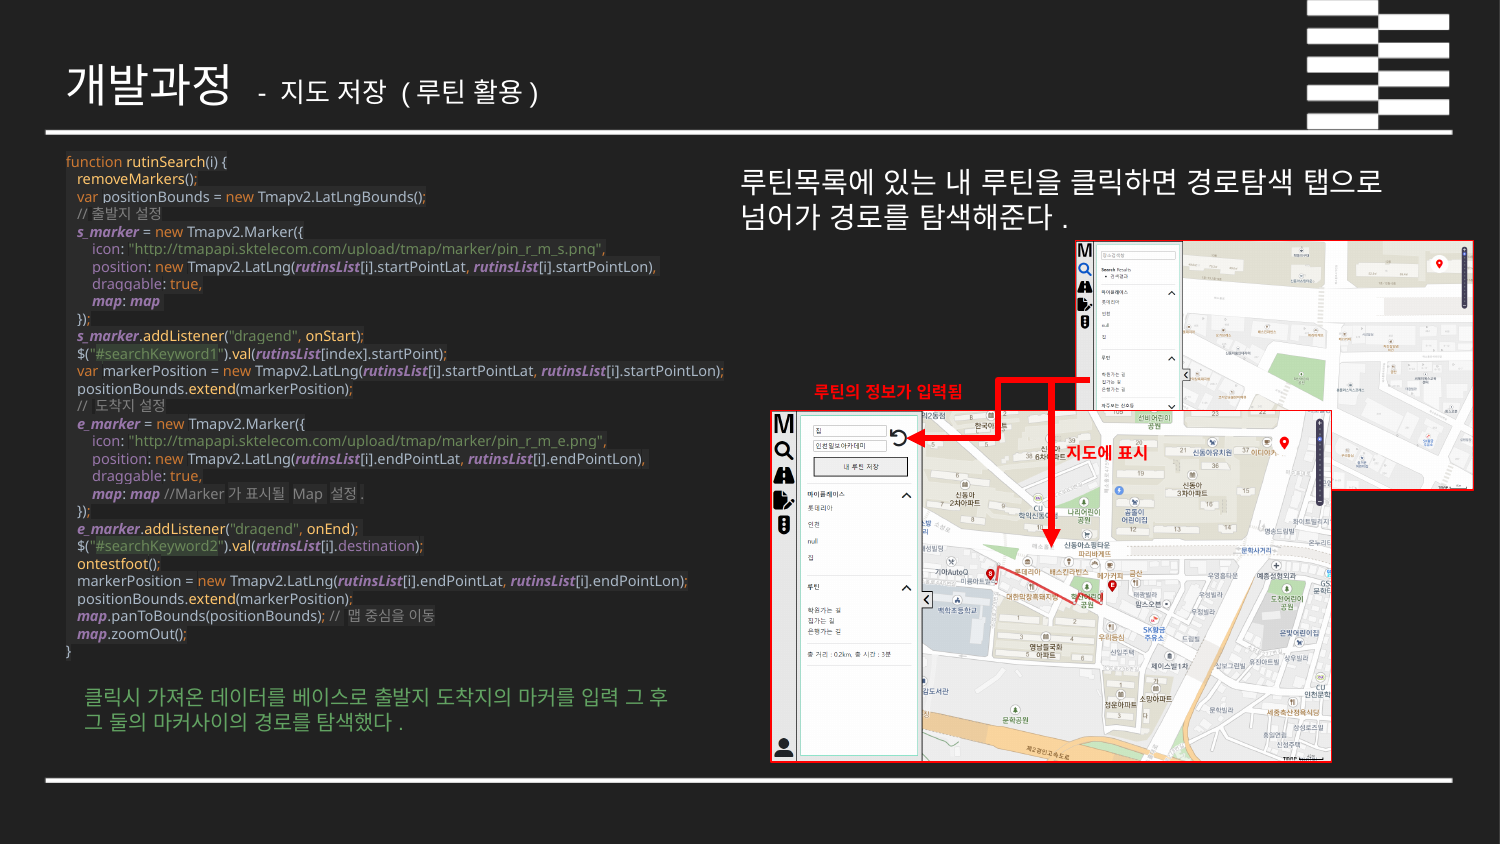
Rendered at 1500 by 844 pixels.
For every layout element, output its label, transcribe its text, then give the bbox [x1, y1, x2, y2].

text_box 개발과정 - 지도 저장 (루틴 활용) [50, 41, 718, 127]
text_box 클릭시 가져온 데이터를 베이스로 출발지 도착지의 마커를 입력 그 후 그 둘의 마커사이의 경로를 탐색했다. [70, 670, 699, 750]
text_box 루틴목록에 있는 내 루틴을 클릭하면 경로탐색 탭으로 넘어가 경로를 탐색해준다. [843, 149, 1432, 250]
text_box 루틴의 정보가 입력됨 [843, 371, 1001, 409]
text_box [905, 379, 1051, 439]
text_box function rutinSearch(i) { removeMarkers(); var positionBounds = new Tmapv2.LatLngBounds(); //출발지 설정 s_marker = new Tmapv2.Marker({ icon: "http://tmapapi.sktelecom.com/upload/tmap/marker/pin_r_m_s.png", position: new Tmapv2.LatLng(rutinsList[i].startPointLat, rutinsList[i].startPointLon), draggable: true, map: map }); s_marker.addListener("dragend", onStart); $("#searchKeyword1").val(rutinsList[index].startPoint); var markerPosition = new Tmapv2.LatLng(rutinsList[i].startPointLat, rutinsList[i].startPointLon); positionBounds.extend(markerPosition); // 도착지 설정 e_marker = new Tmapv2.Marker({ icon: "http://tmapapi.sktelecom.com/upload/tmap/marker/pin_r_m_e.png", position: new Tmapv2.LatLng(rutinsList[i].endPointLat, rutinsList[i].endPointLon), draggable: true, map: map //Marker가 표시될 Map 설정. }); e_marker.addListener("dragend", onEnd); $("#searchKeyword2").val(rutinsList[i].destination); ontestfoot(); markerPosition = new Tmapv2.LatLng(rutinsList[i].endPointLat, rutinsList[i].endPointLon); positionBounds.extend(markerPosition); map.panToBounds(positionBounds); // 맵 중심을 이동 map.zoomOut(); } [50, 137, 843, 675]
picture [0, 0, 1500, 844]
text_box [1052, 379, 1090, 439]
